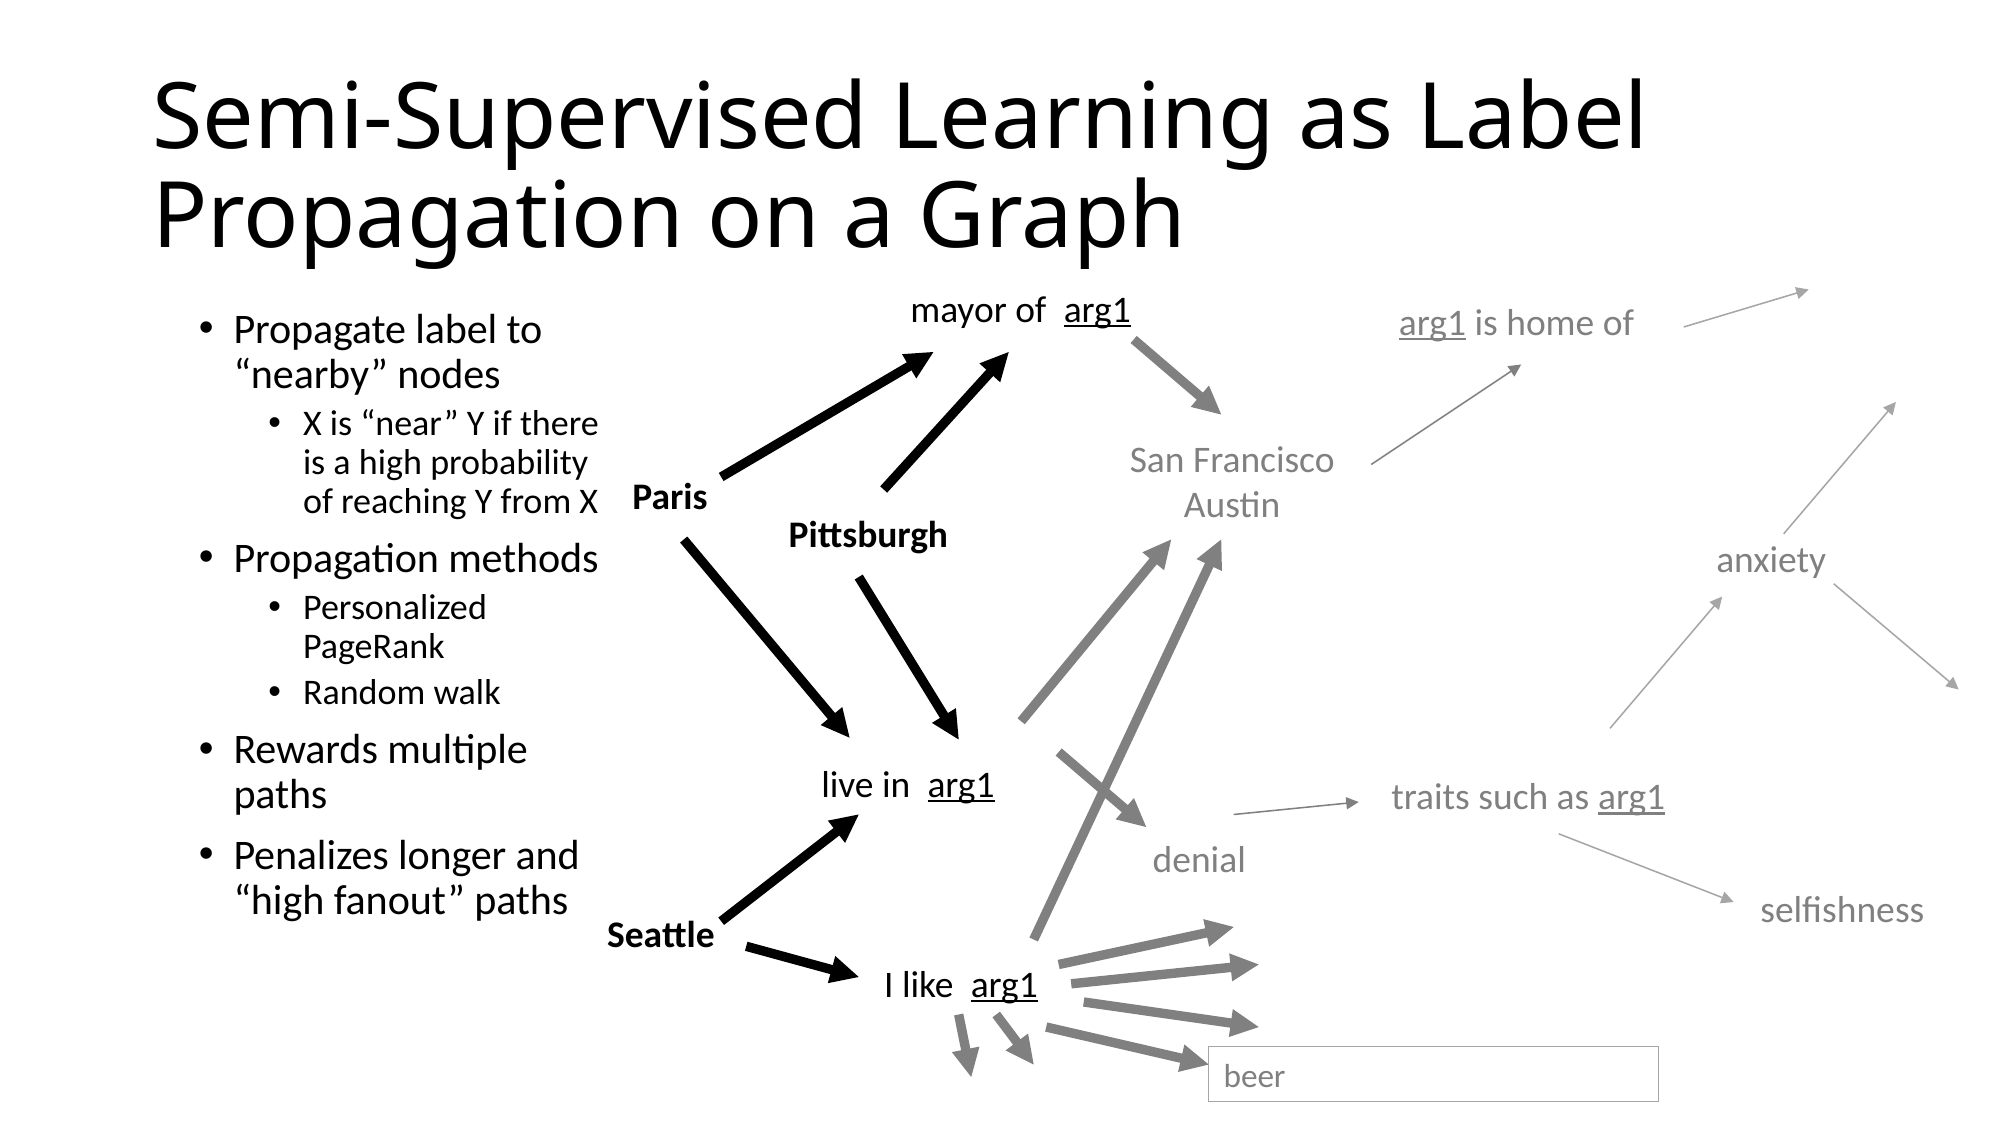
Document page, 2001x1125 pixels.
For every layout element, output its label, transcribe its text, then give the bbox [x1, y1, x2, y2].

text_box [1033, 539, 1222, 940]
text_box [958, 1014, 975, 1077]
text_box [1083, 1001, 1259, 1032]
text_box arg1 is home of [1384, 290, 1650, 350]
text_box traits such as arg1 [1376, 765, 1681, 825]
text_box [1558, 833, 1734, 904]
text_box San Francisco Austin [1114, 427, 1350, 533]
text_box mayor of arg1 [895, 277, 1146, 338]
text_box [1683, 287, 1809, 328]
text_box beer [1208, 1046, 1659, 1102]
text_box [1609, 596, 1723, 729]
text_box I like arg1 [869, 952, 1053, 1013]
text_box selfishness [1745, 877, 1940, 938]
text_box [683, 539, 850, 738]
text_box [721, 352, 934, 478]
text_box [721, 814, 859, 922]
text_box live in arg1 [806, 752, 1010, 813]
text_box Paris [617, 464, 723, 525]
text_box [1783, 401, 1896, 534]
text_box [1133, 339, 1222, 415]
text_box anxiety [1701, 527, 1842, 588]
text_box [1046, 1026, 1208, 1068]
text_box [1371, 364, 1522, 465]
text_box [858, 576, 959, 740]
list Propagate label to “nearby” nodes X is “near” Y if there is a high probability of reaching Y from X Propagation methods Personalized PageRank Random walk Rewards multiple paths Penalizes longer and “high fanout” paths [183, 299, 619, 1014]
text_box [996, 1014, 1034, 1065]
text_box [1833, 583, 1959, 690]
text_box denial [1137, 827, 1261, 888]
text_box [1058, 923, 1234, 965]
text_box [1233, 797, 1359, 815]
text_box [1104, 790, 1147, 828]
text_box [883, 352, 1009, 490]
text_box [746, 946, 859, 980]
text_box [1071, 959, 1259, 984]
title Semi-Supervised Learning as Label Propagation on a Graph [137, 59, 1863, 278]
text_box [1021, 539, 1172, 722]
text_box Pittsburgh [773, 502, 964, 563]
text_box Seattle [592, 902, 730, 963]
